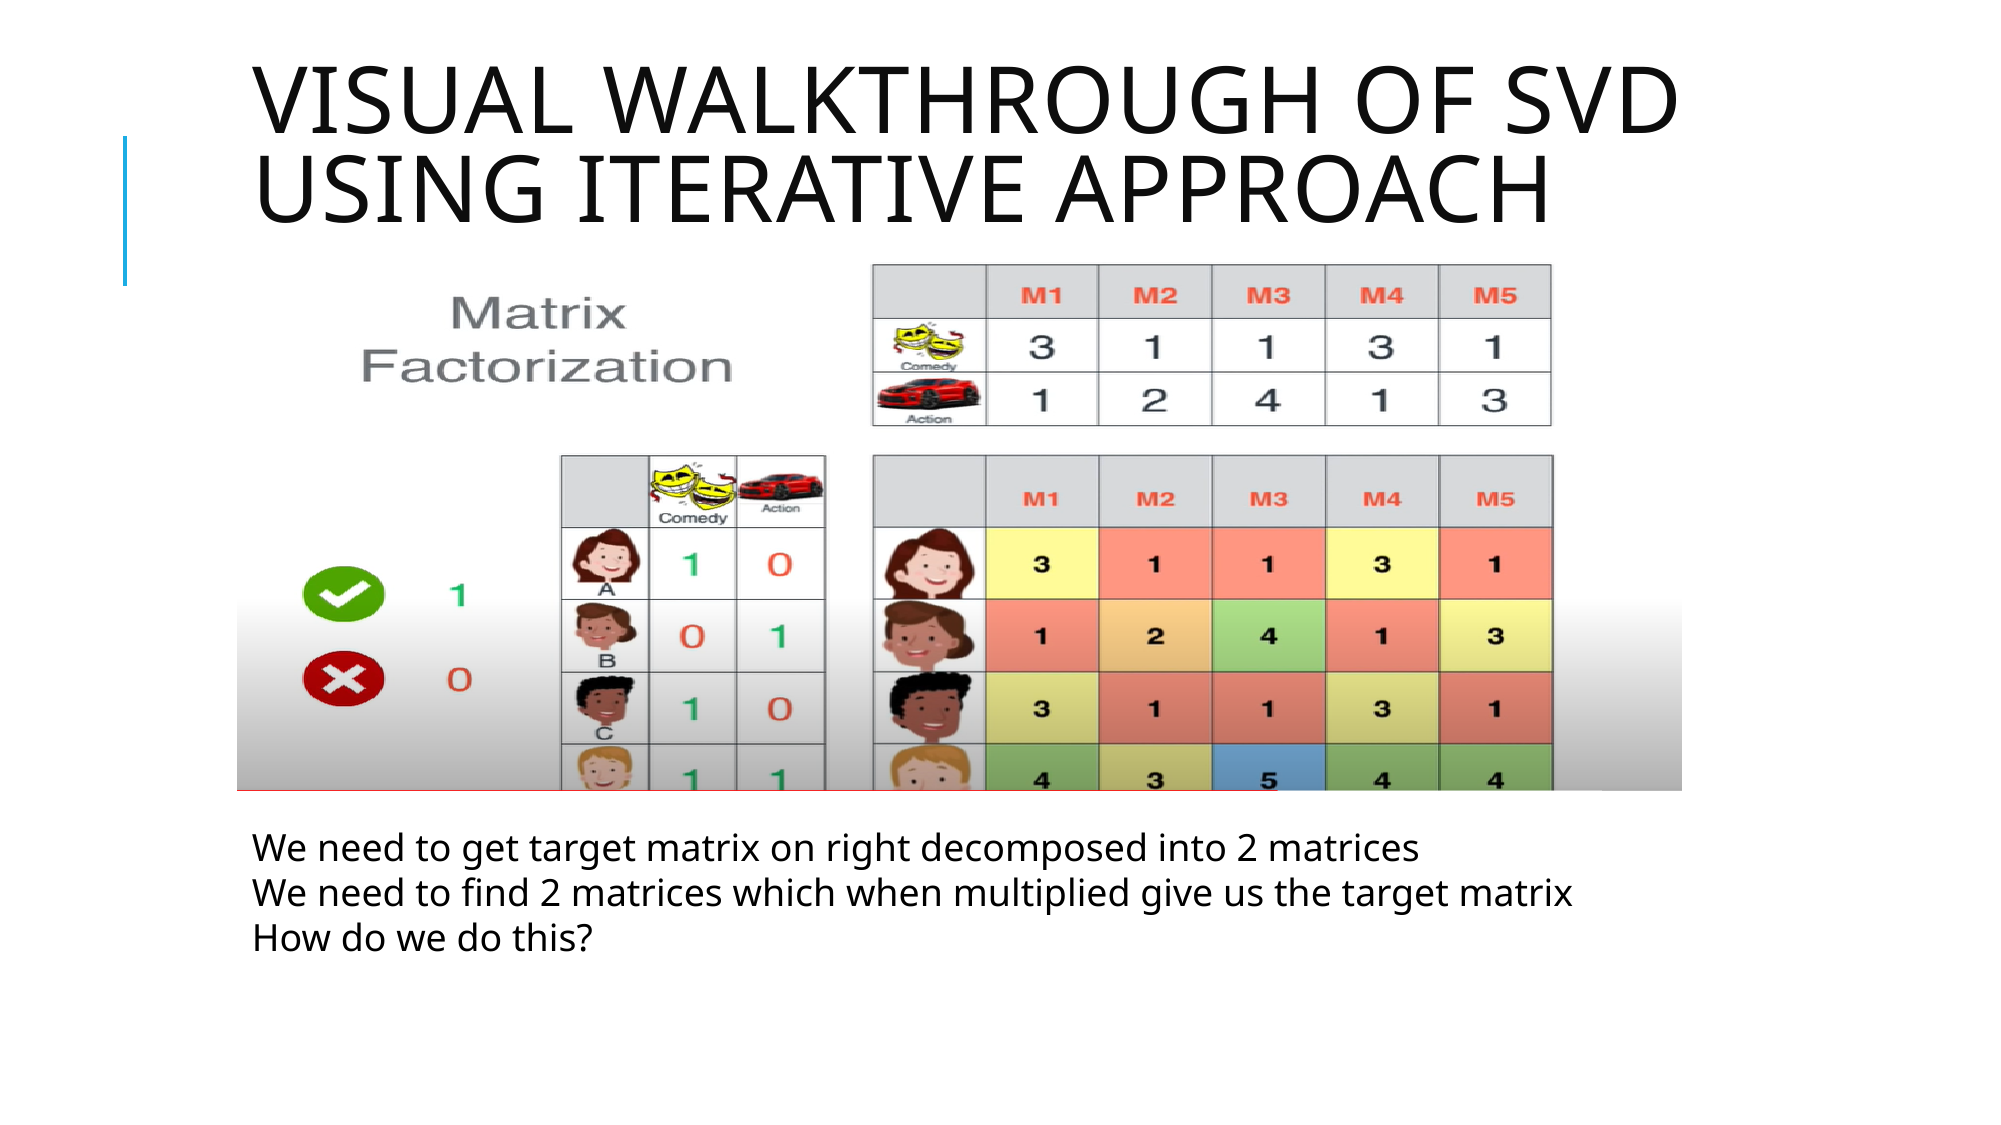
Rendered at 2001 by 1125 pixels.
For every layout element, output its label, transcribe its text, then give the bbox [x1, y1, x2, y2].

title Visual Walkthrough of SVD using iterative approach [237, 53, 1813, 249]
picture [236, 246, 1682, 791]
text_box We need to get target matrix on right decomposed into 2 matrices We need to find 2 matrices which when multiplied give us the target matrix How do we do this? [237, 816, 1761, 1057]
